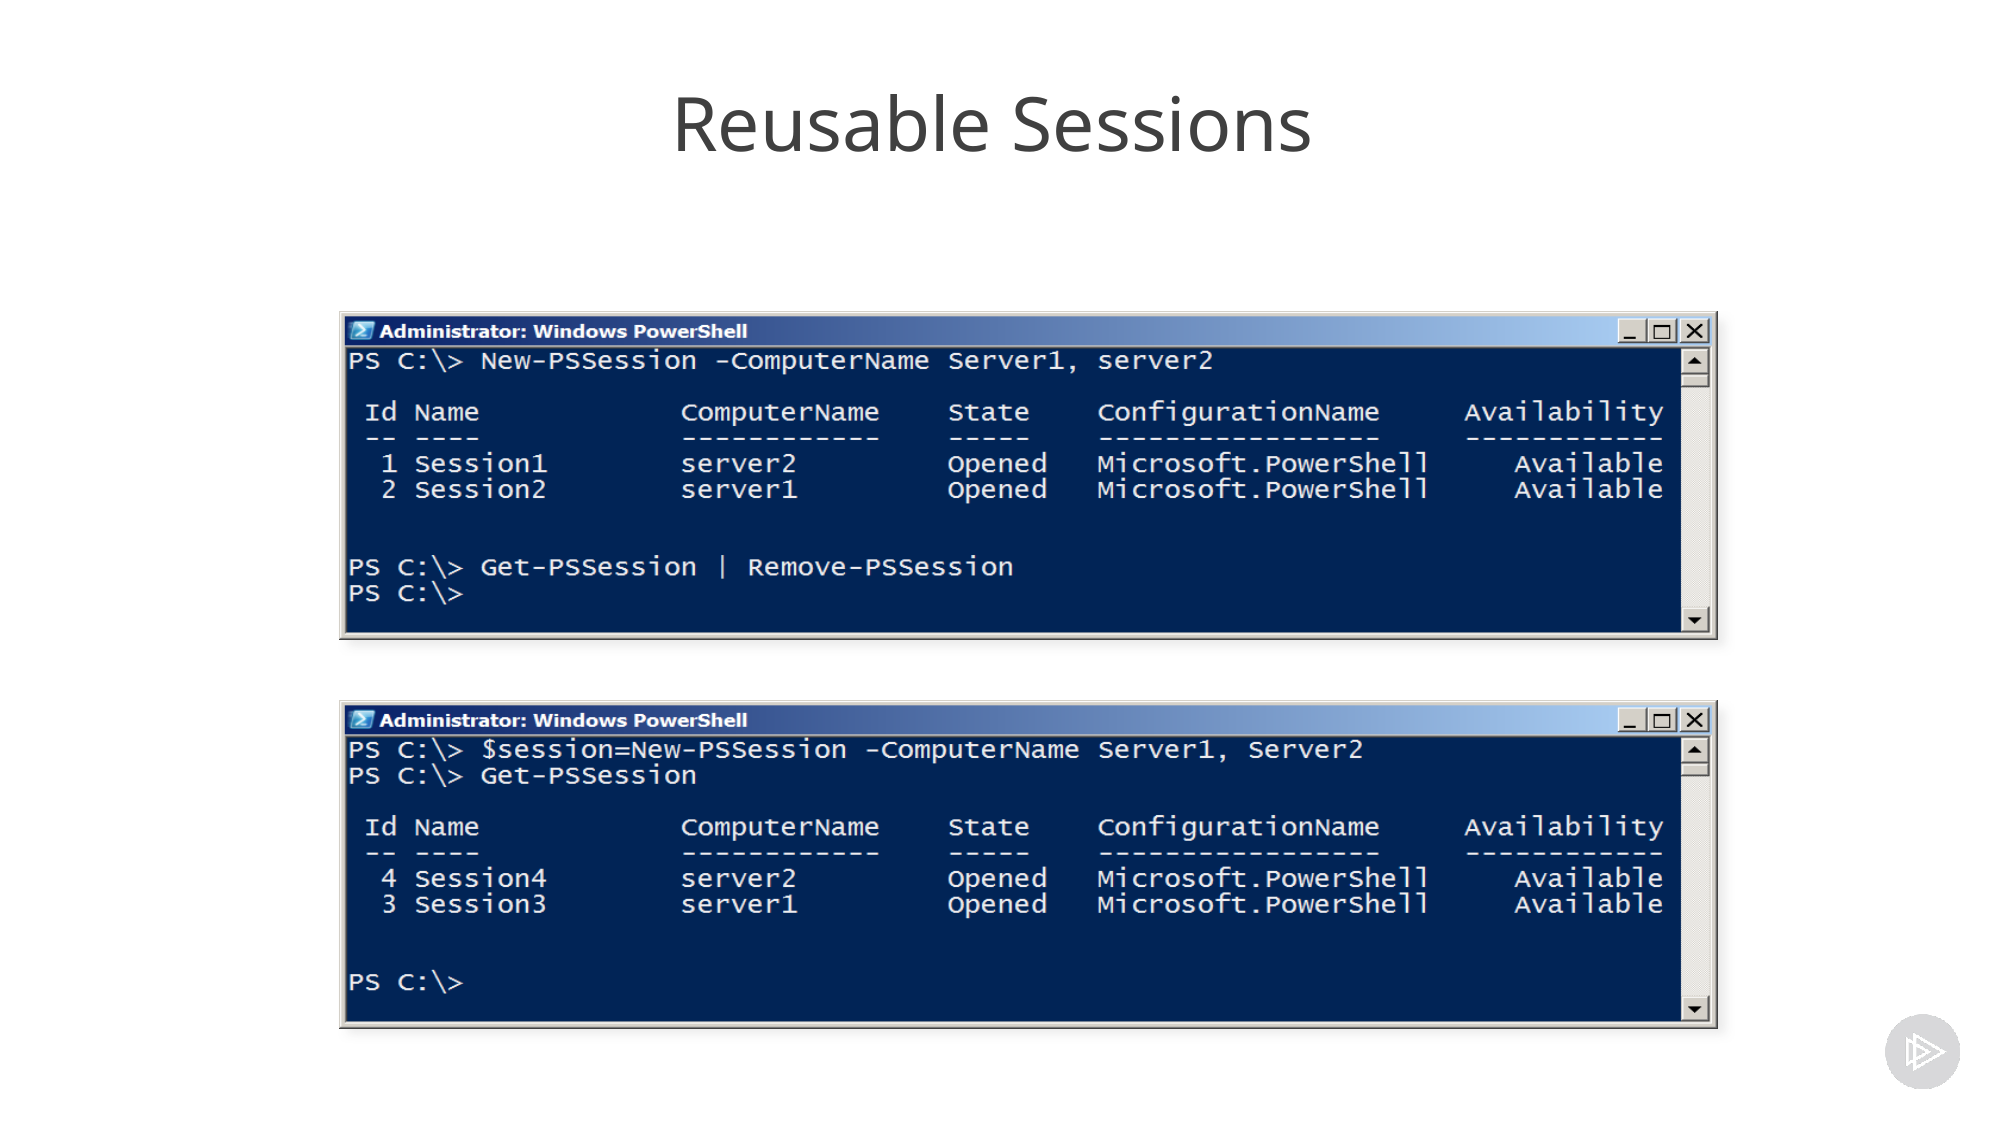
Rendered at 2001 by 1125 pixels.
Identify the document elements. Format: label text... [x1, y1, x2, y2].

title Reusable Sessions [115, 82, 1885, 155]
picture [338, 700, 1719, 1029]
picture [338, 311, 1719, 640]
